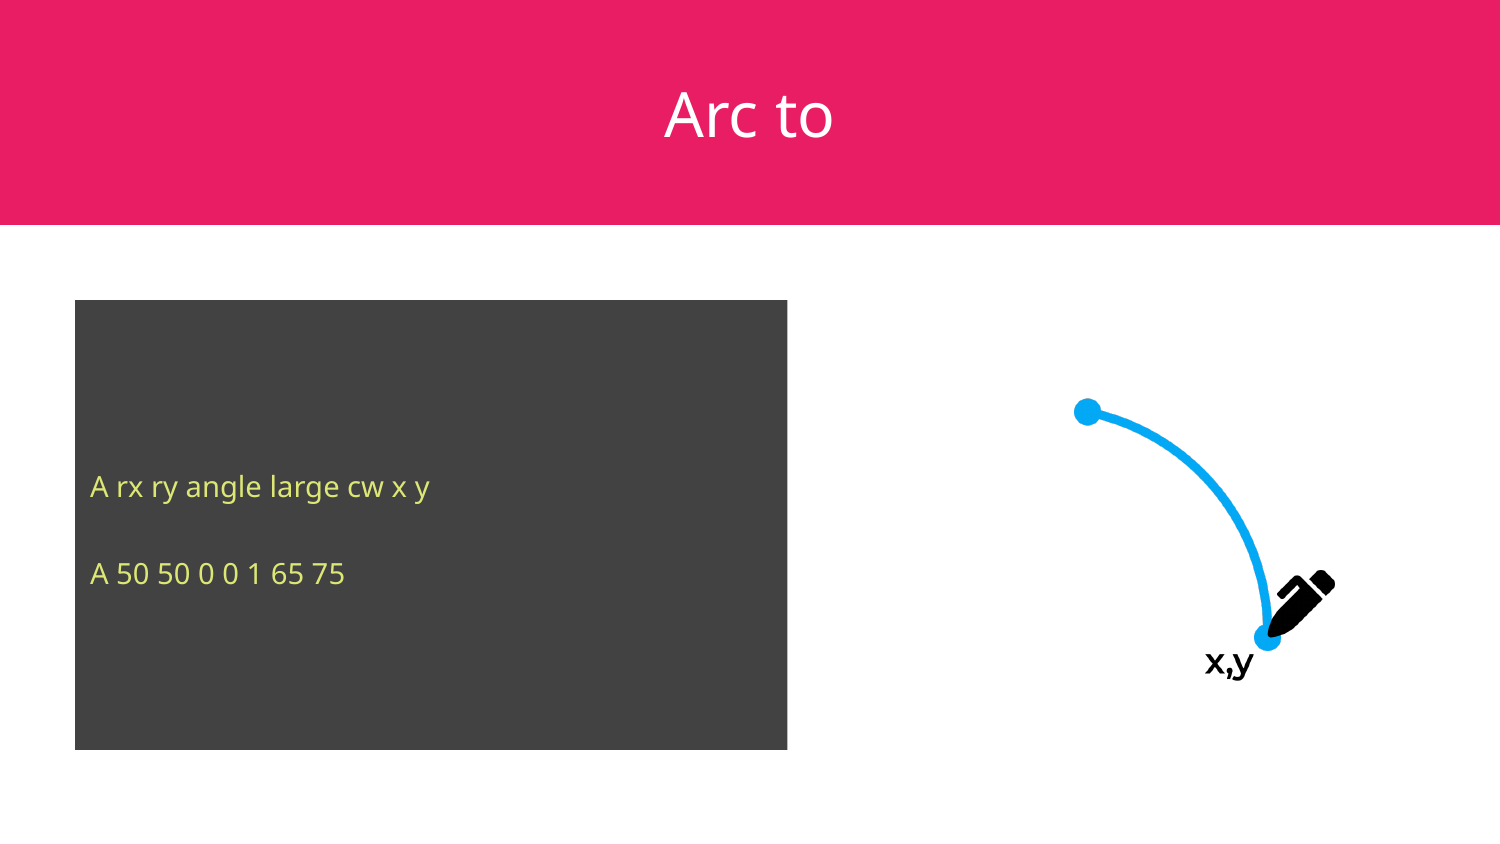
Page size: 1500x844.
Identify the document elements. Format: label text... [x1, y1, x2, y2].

picture [974, 299, 1426, 751]
list A rx ry angle large cw x y A 50 50 0 0 1 65 75 [75, 300, 788, 750]
title Arc to [37, 37, 1463, 188]
